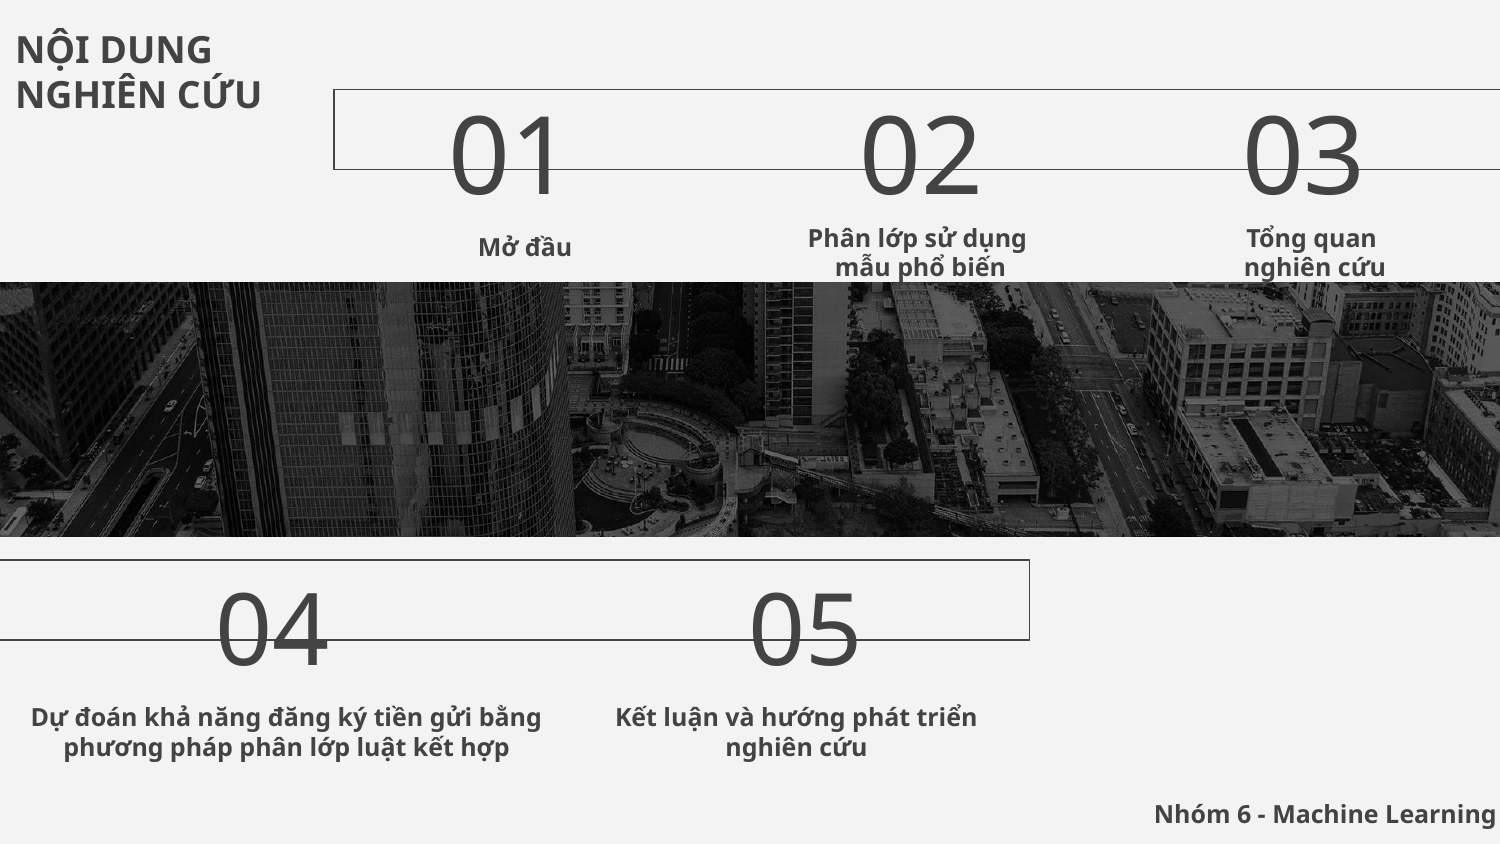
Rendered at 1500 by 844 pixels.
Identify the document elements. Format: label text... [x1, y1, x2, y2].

text_box [0, 560, 1030, 641]
title Mở đầu [395, 211, 588, 280]
text_box [334, 89, 1500, 170]
title 03 [1093, 103, 1382, 199]
title 04 [200, 577, 350, 673]
title Kết luận và hướng phát triển nghiên cứu [595, 681, 998, 777]
title Nhóm 6 - Machine Learning [1105, 786, 1500, 844]
title Tổng quan nghiên cứu [1196, 202, 1434, 280]
title 02 [710, 103, 999, 199]
title Dự đoán khả năng đăng ký tiền gửi bằng phương pháp phân lớp luật kết hợp [0, 681, 574, 777]
title 01 [300, 103, 588, 199]
title Phân lớp sử dụng mẫu phổ biến [736, 202, 1106, 280]
picture [0, 282, 1500, 537]
title NỘI DUNG NGHIÊN CỨU [0, 10, 288, 167]
title 05 [733, 577, 1022, 673]
